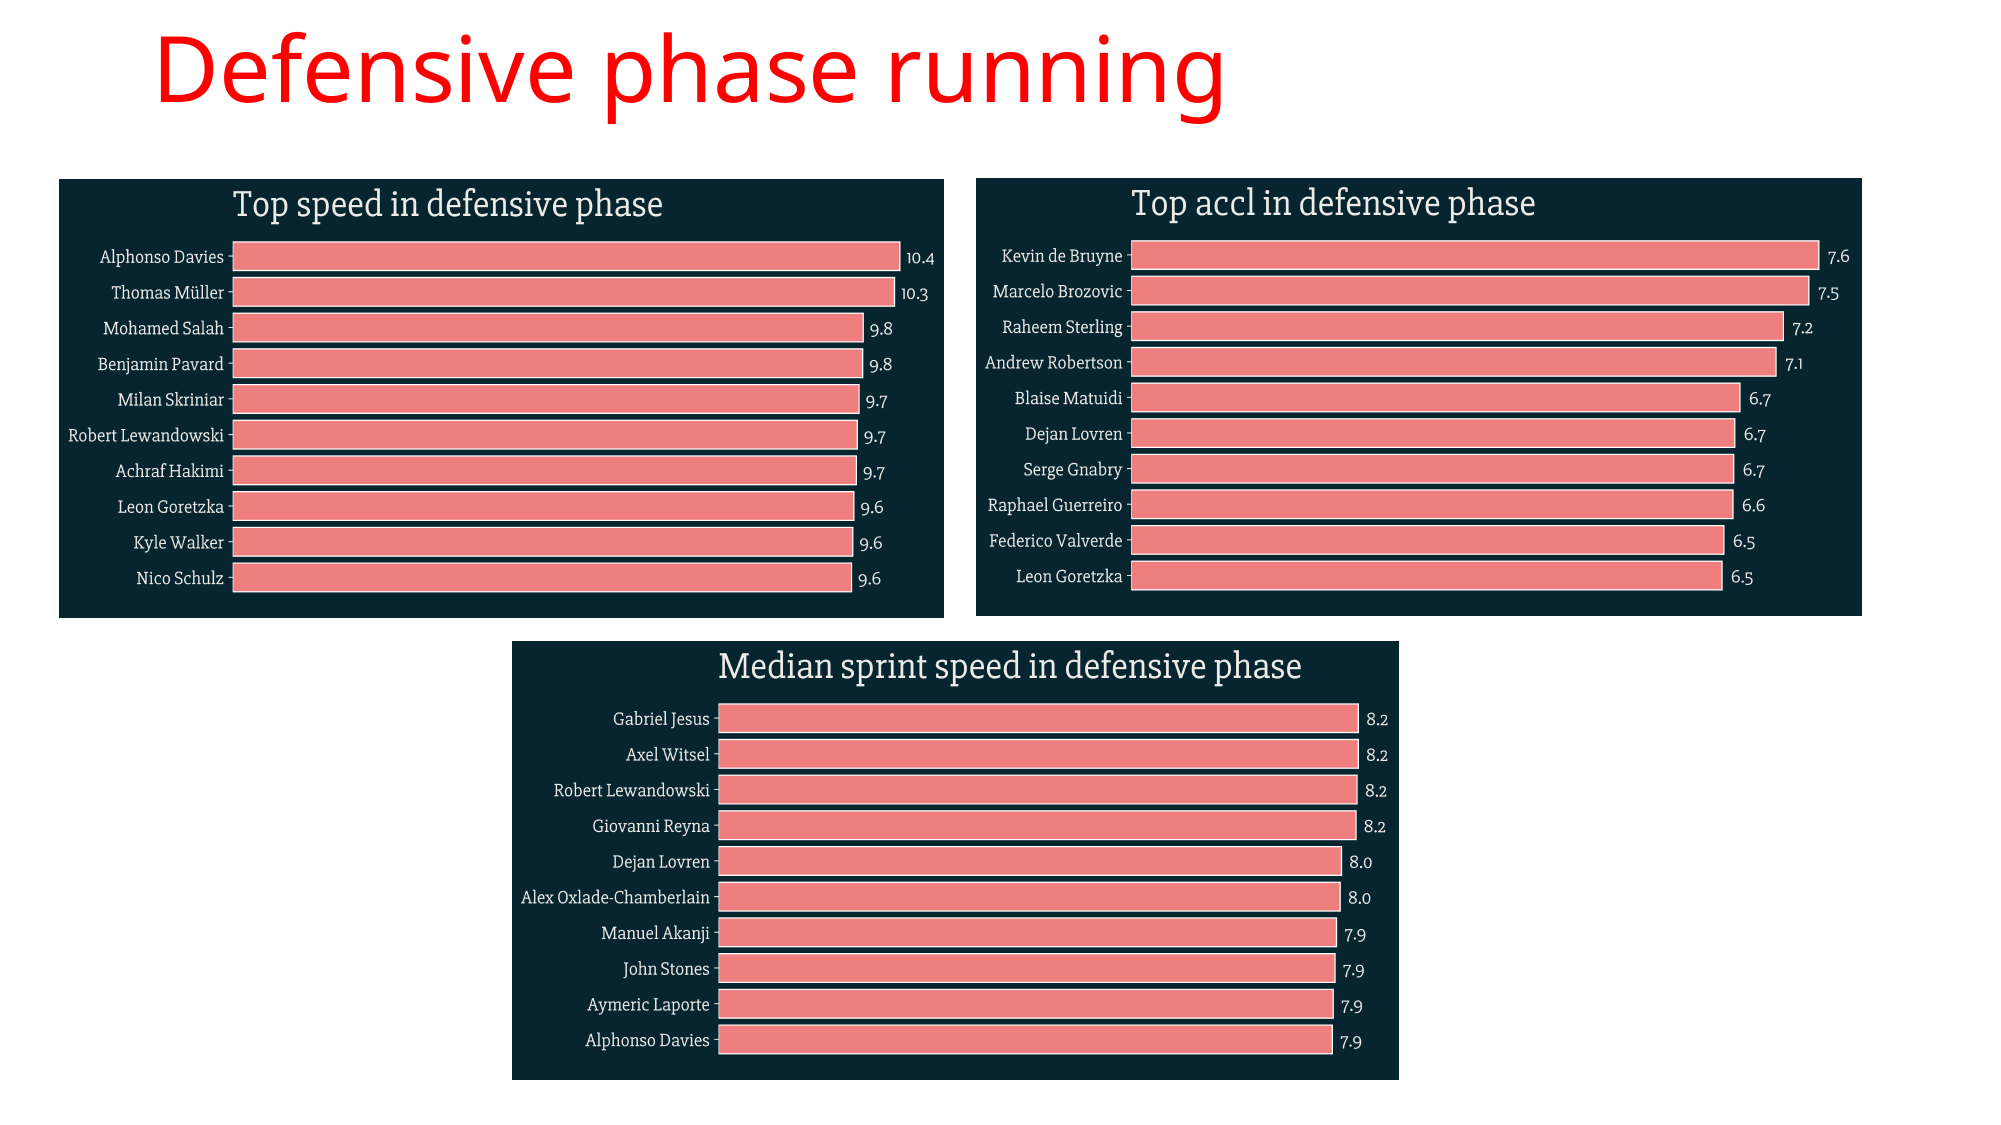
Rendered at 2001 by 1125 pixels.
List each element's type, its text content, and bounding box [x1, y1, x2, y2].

picture [512, 641, 1399, 1080]
picture [59, 179, 944, 618]
title Defensive phase running [137, 0, 1863, 182]
picture [976, 178, 1862, 616]
